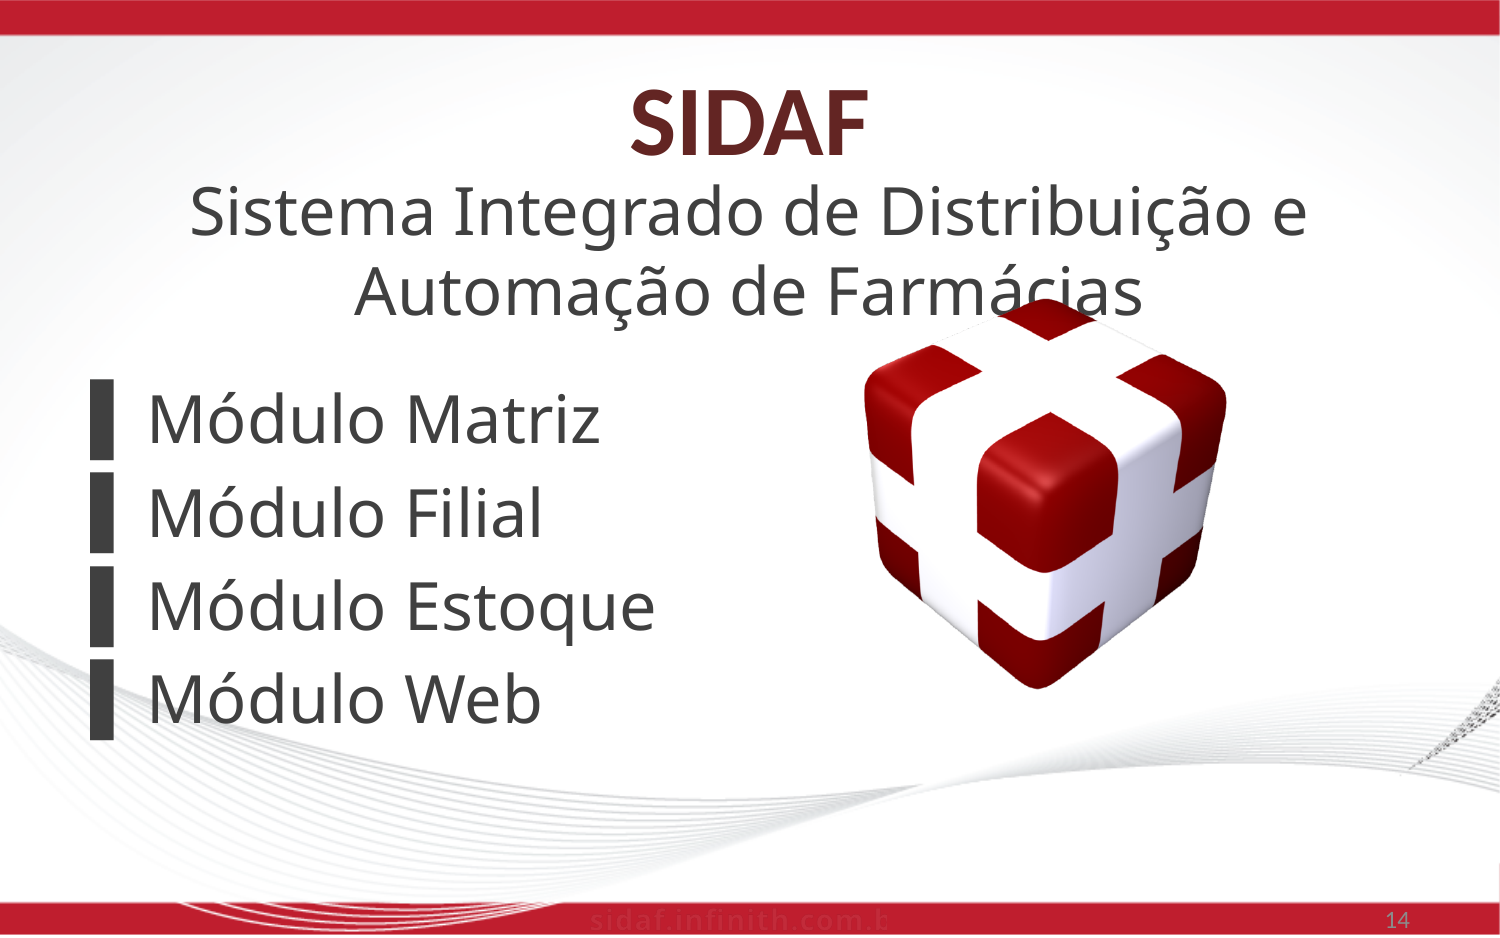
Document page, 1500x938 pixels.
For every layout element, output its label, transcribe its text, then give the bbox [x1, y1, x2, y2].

slide_number 14 [1074, 905, 1425, 933]
list Sistema Integrado de Distribuição e Automação de Farmácias Módulo Matriz Módulo Filial Módulo Estoque Módulo Web [75, 161, 1425, 838]
title SIDAF [75, 37, 1425, 161]
picture [0, 0, 1500, 938]
